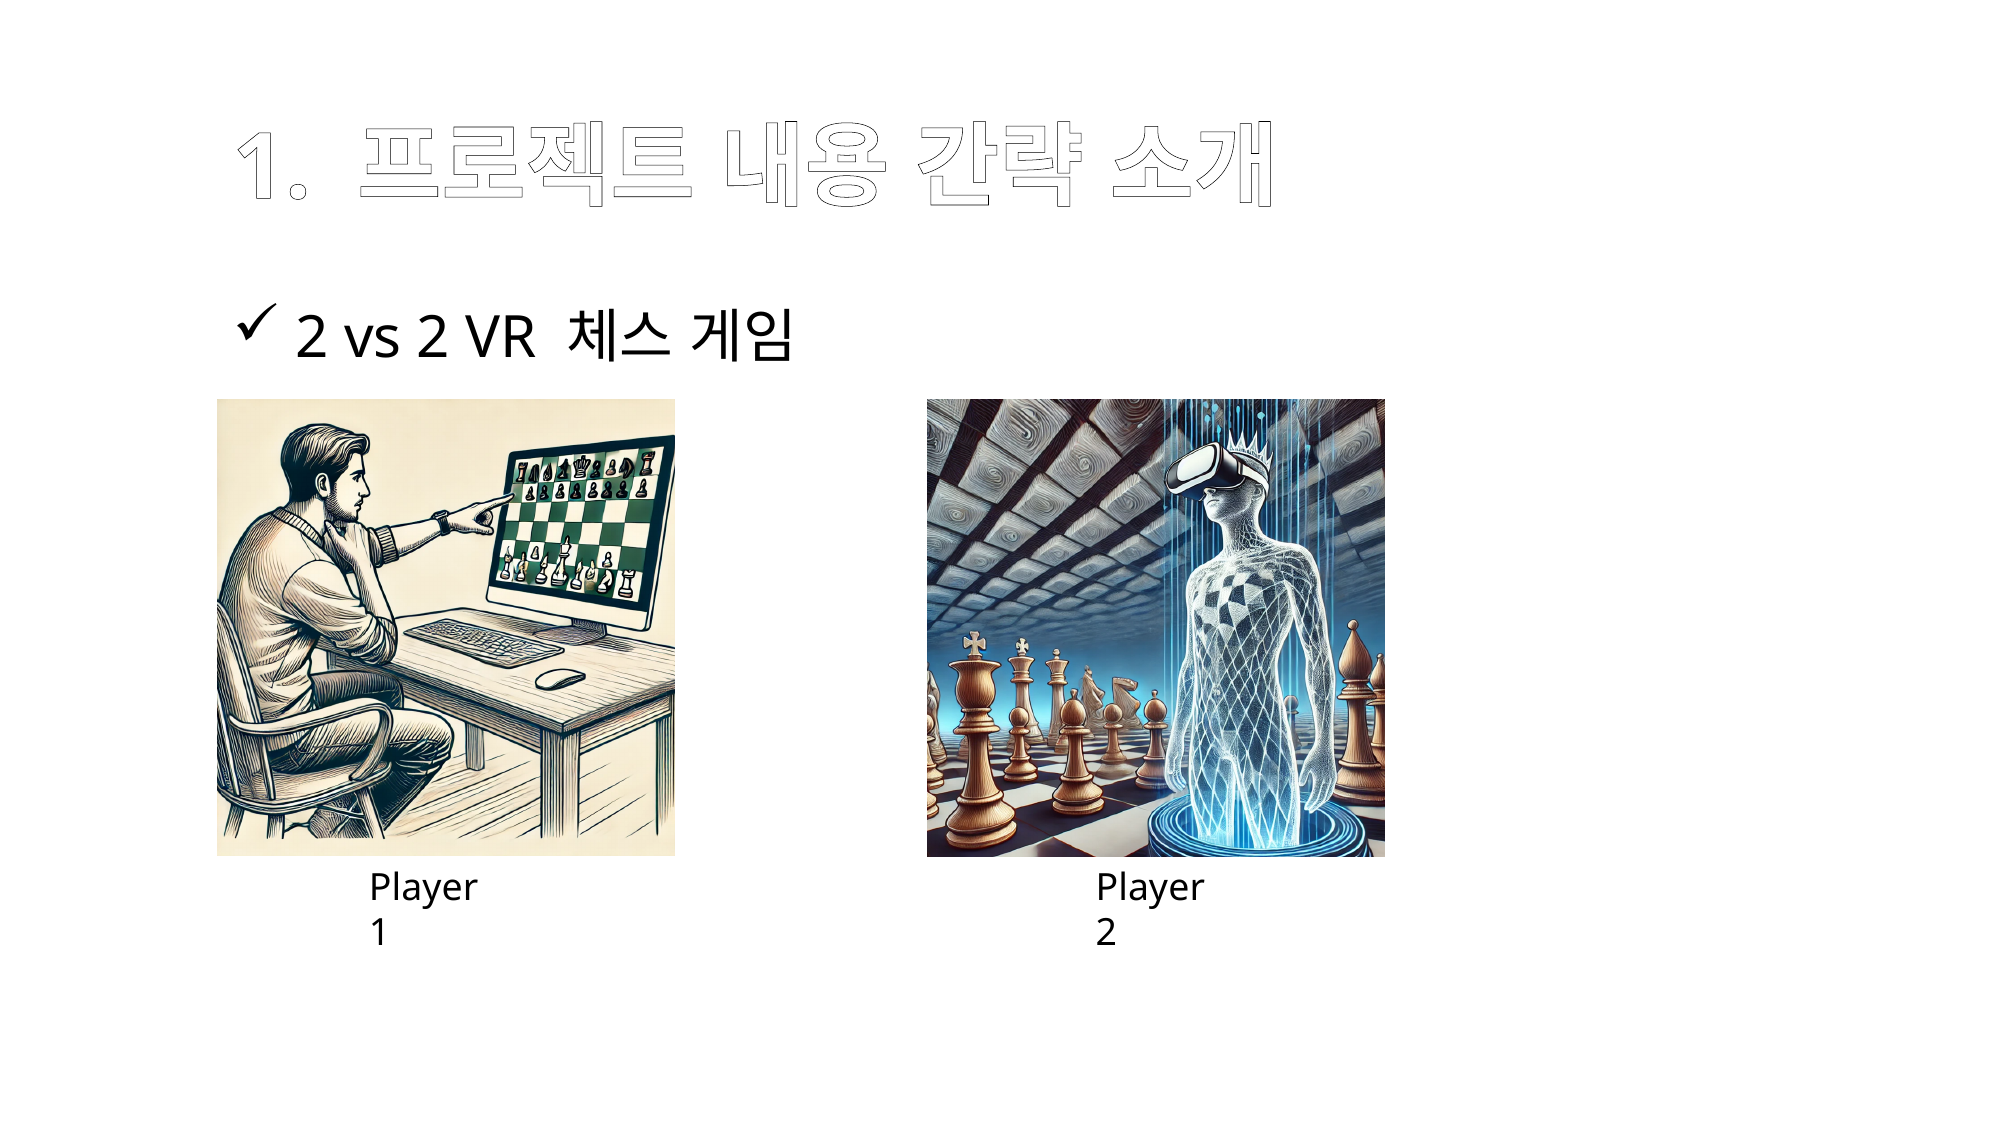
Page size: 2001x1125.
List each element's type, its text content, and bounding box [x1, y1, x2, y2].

picture [217, 399, 675, 856]
text_box Player2 [1080, 857, 1237, 961]
picture [927, 399, 1385, 857]
title 1. 프로젝트 내용 간략 소개 [217, 59, 1460, 278]
text_box Player1 [354, 856, 510, 961]
list 2 vs 2 VR 체스 게임 [217, 299, 1460, 1014]
